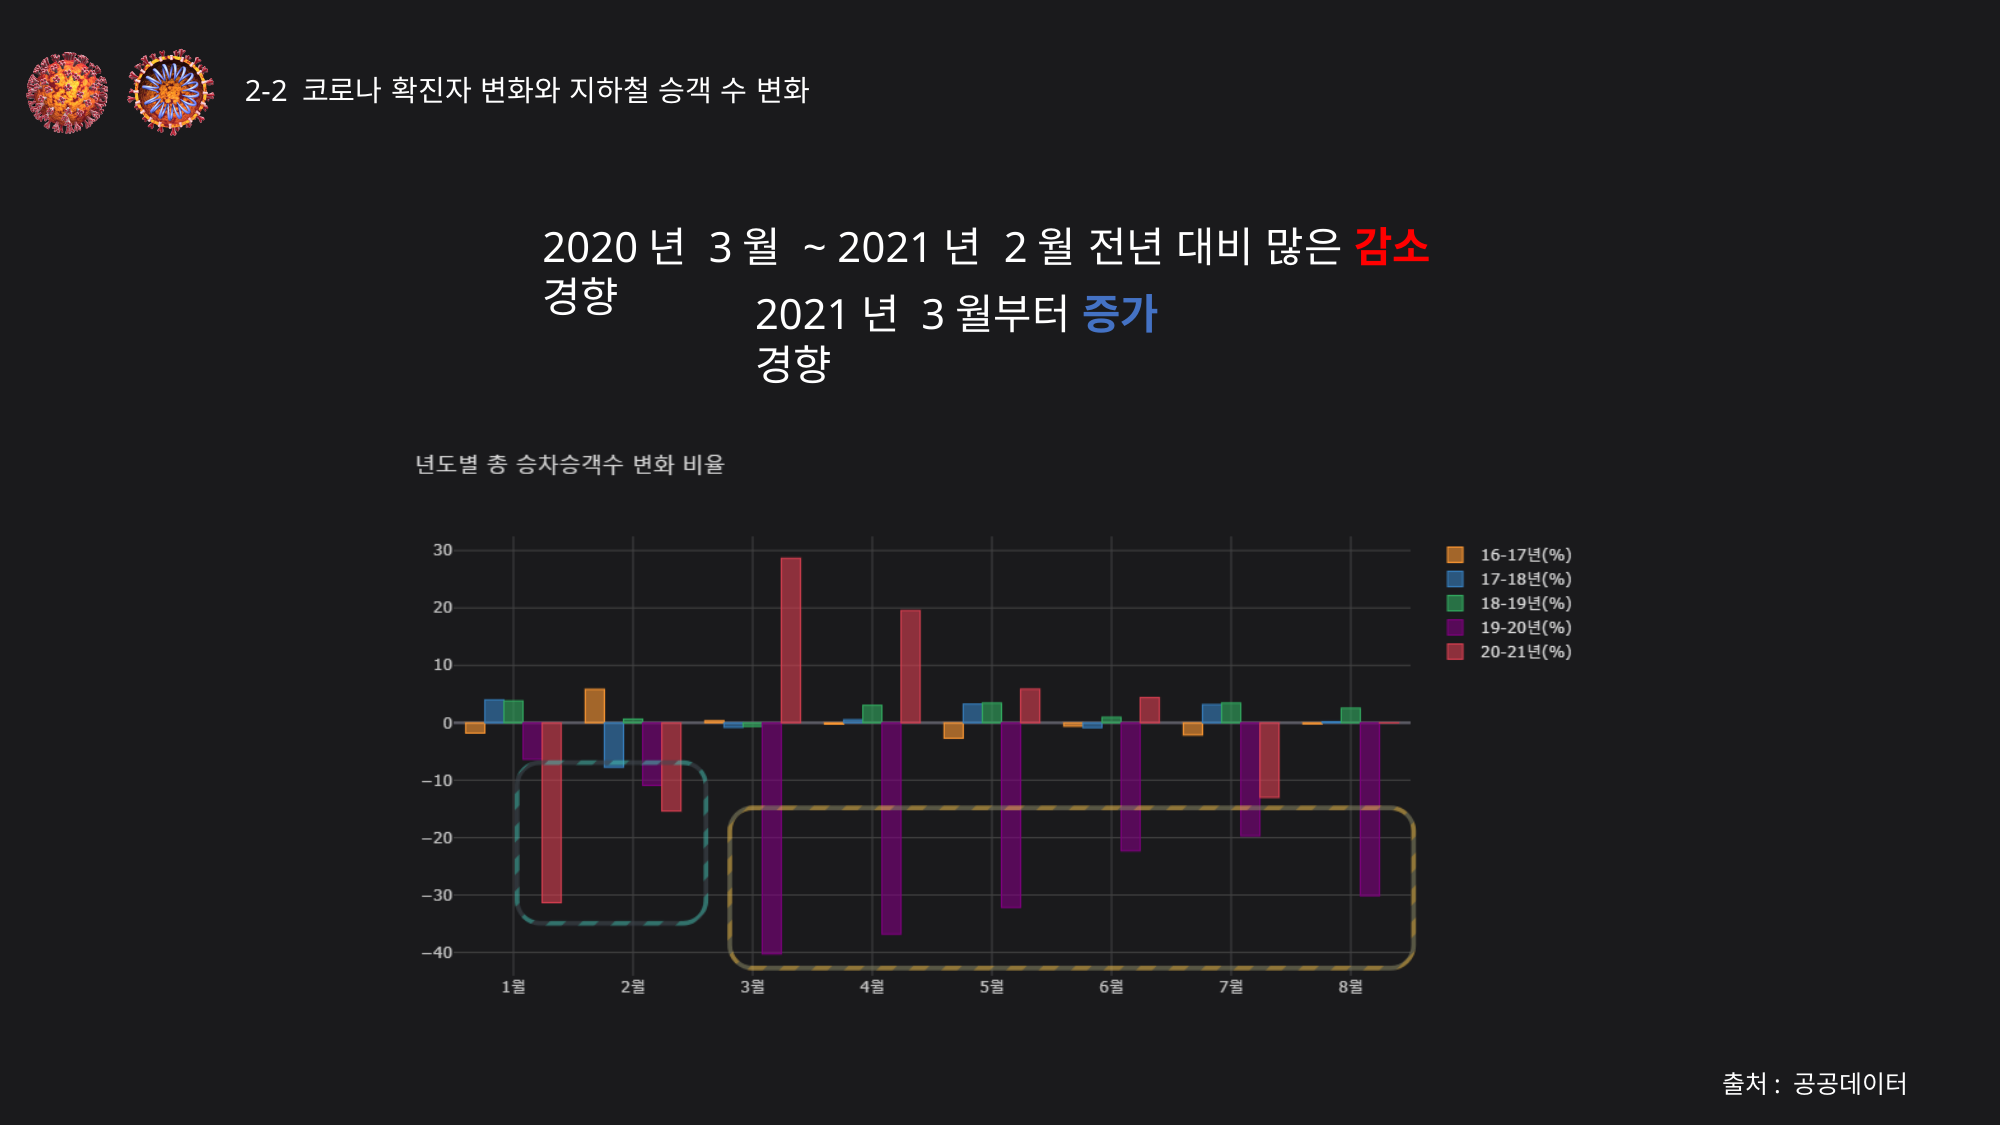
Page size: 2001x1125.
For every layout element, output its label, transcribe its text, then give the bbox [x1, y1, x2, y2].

picture [406, 444, 1594, 1012]
text_box 출처: 공공데이터 [1707, 1061, 1934, 1106]
text_box 2020년 3월 ~ 2021년 2월 전년 대비 많은 감소 경향 [527, 213, 1467, 329]
picture [19, 40, 222, 145]
text_box 2-2 코로나 확진자 변화와 지하철 승객 수 변화 [229, 64, 826, 115]
text_box 2021년 3월부터 증가 경향 [740, 280, 1255, 396]
